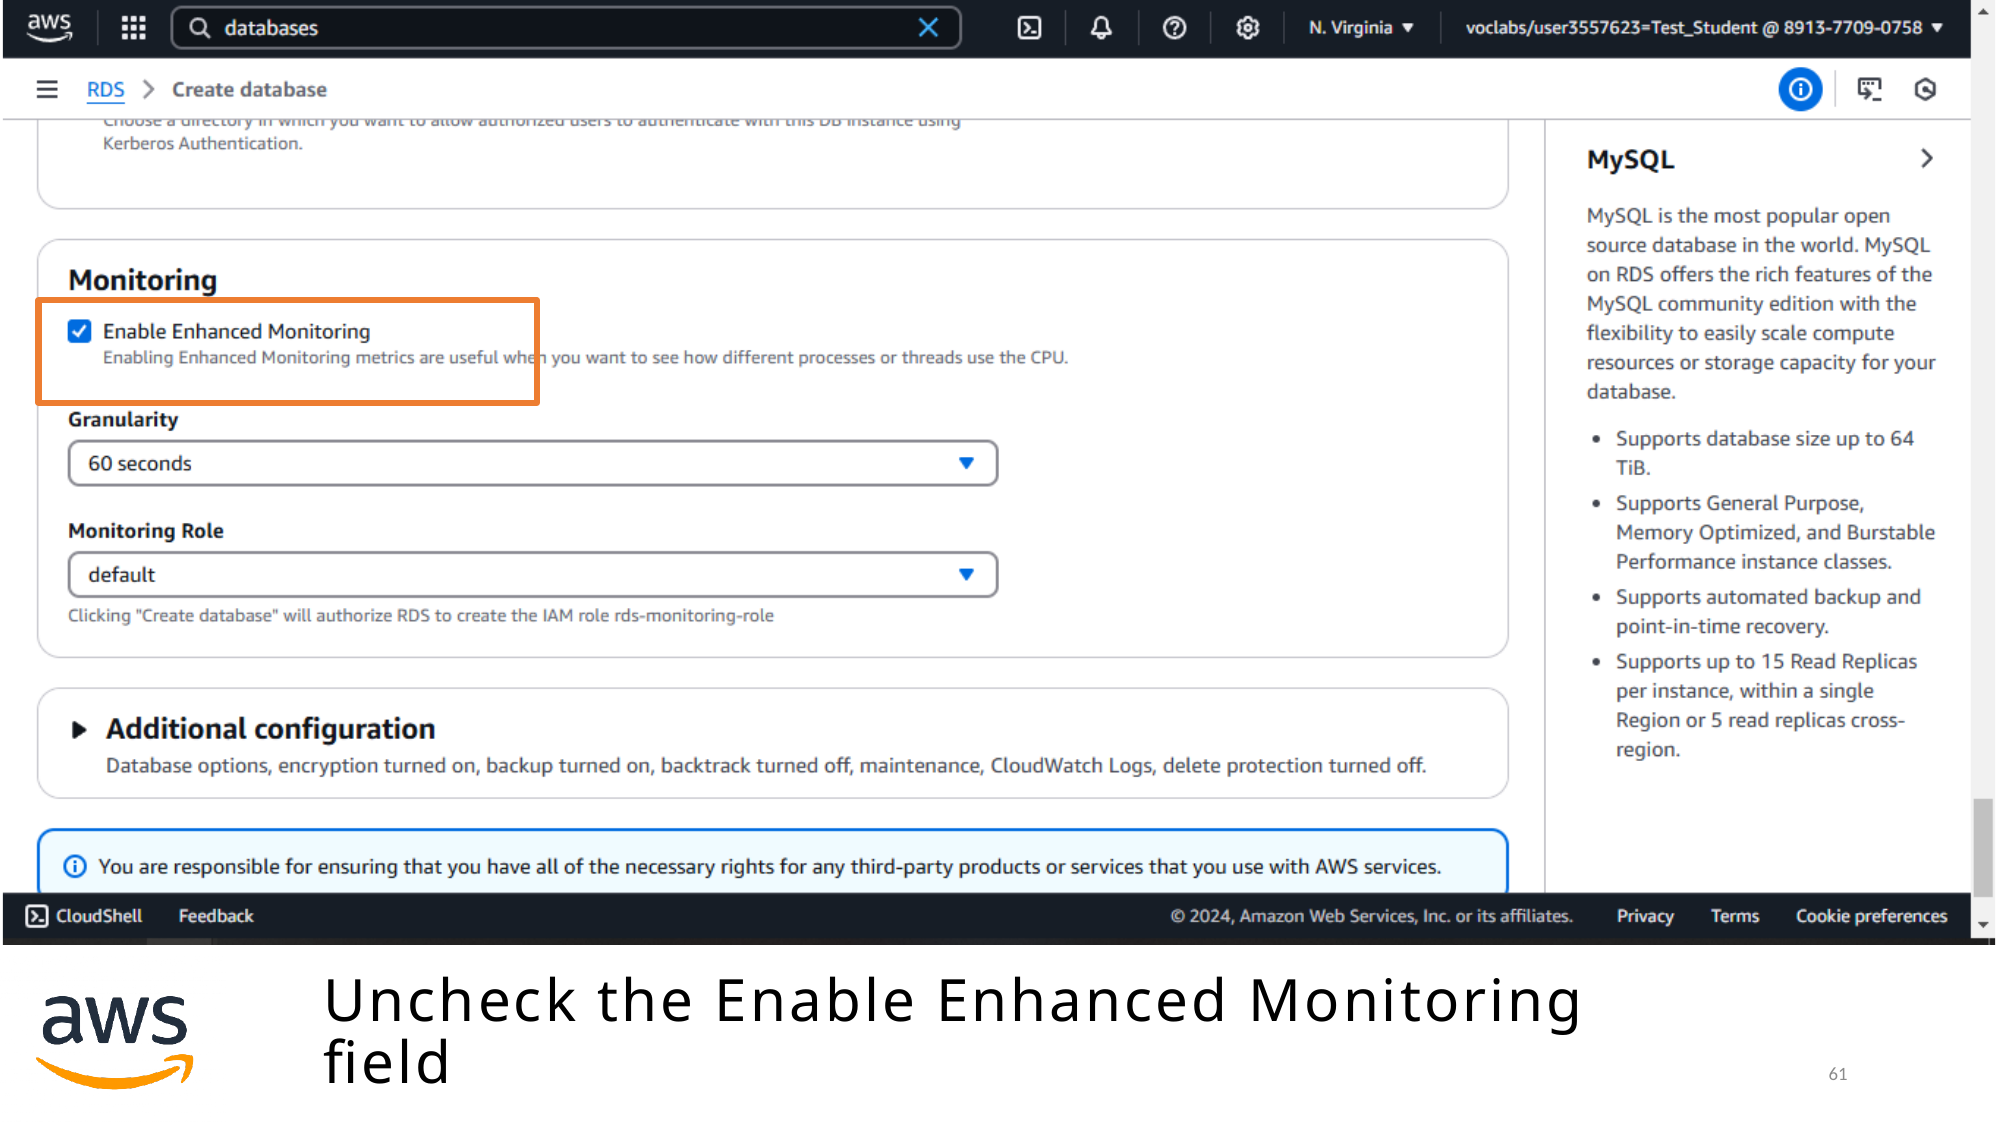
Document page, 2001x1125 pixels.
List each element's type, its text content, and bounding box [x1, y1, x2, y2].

text_box Uncheck the Enable Enhanced Monitoring field [308, 945, 1690, 1125]
picture [0, 956, 227, 1125]
picture [2, 0, 1996, 945]
slide_number 61 [1690, 1042, 1863, 1103]
